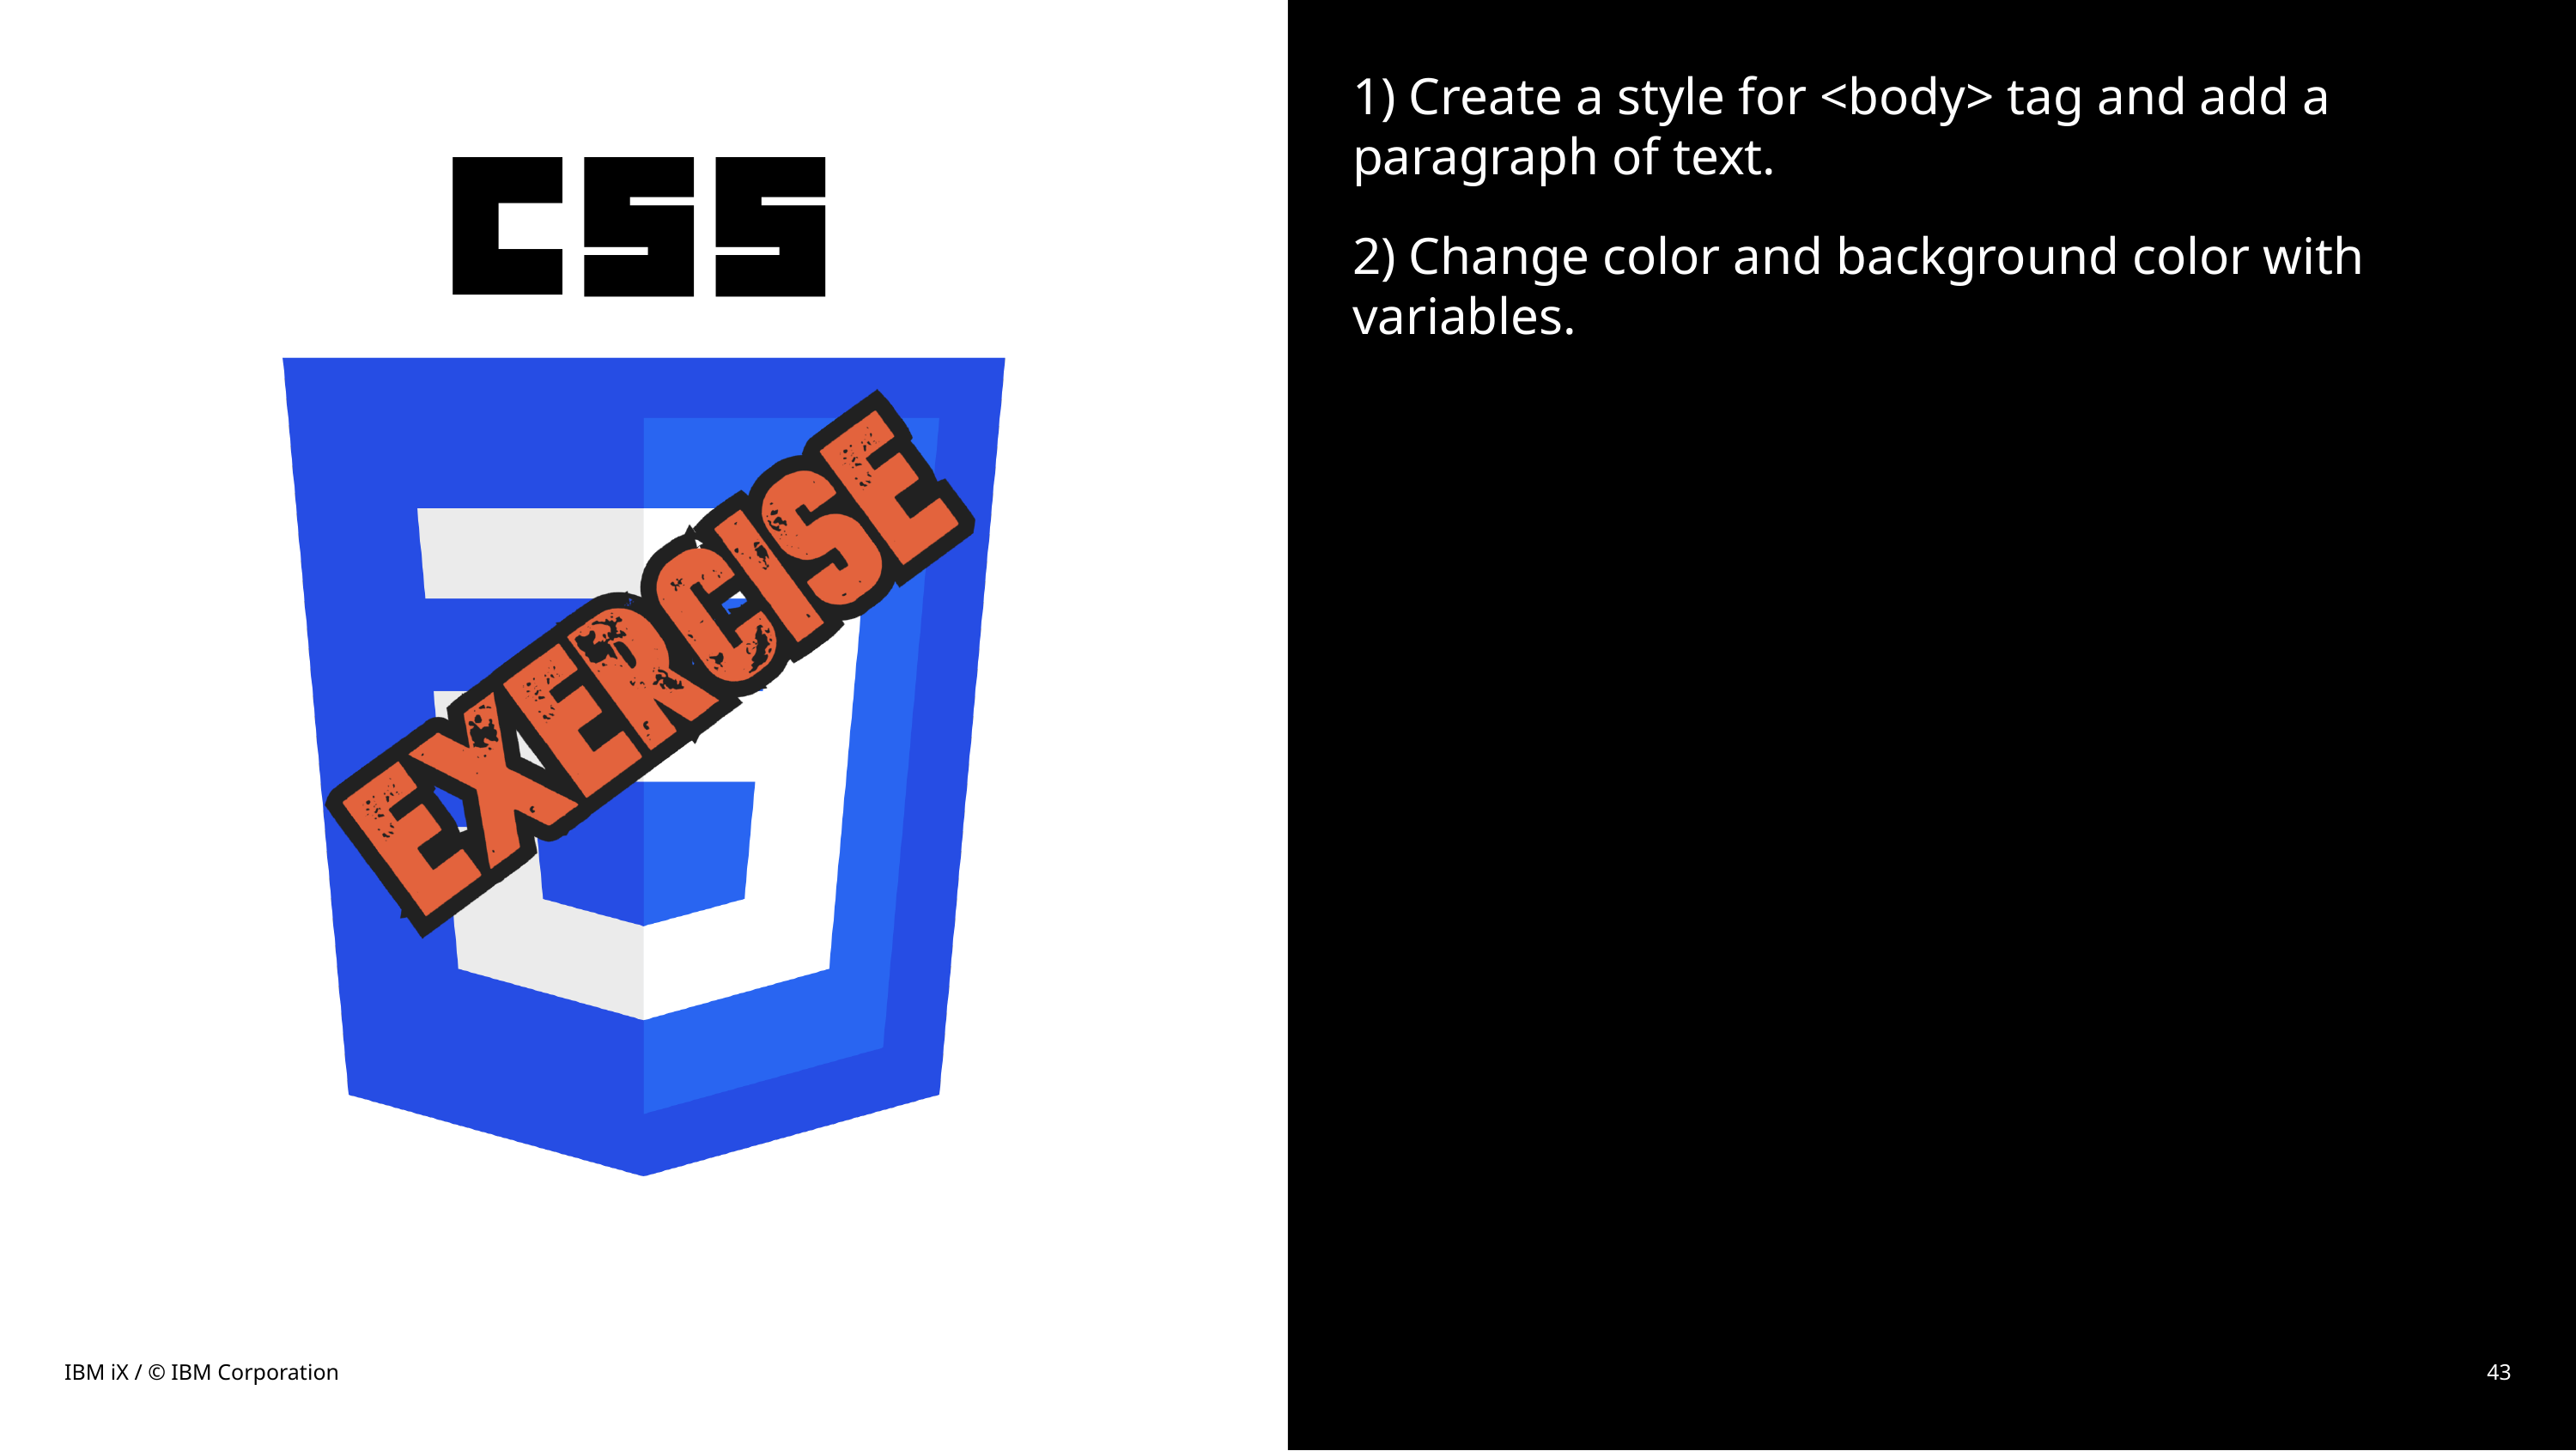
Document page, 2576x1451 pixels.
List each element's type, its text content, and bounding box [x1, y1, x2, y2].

list 1) Create a style for <body> tag and add a paragraph of text. 2) Change color and background color with variables. [1352, 64, 2512, 1270]
picture [283, 156, 1005, 1177]
footer IBM iX / © IBM Corporation [64, 1350, 1224, 1397]
slide_number 43 [1996, 1350, 2512, 1397]
